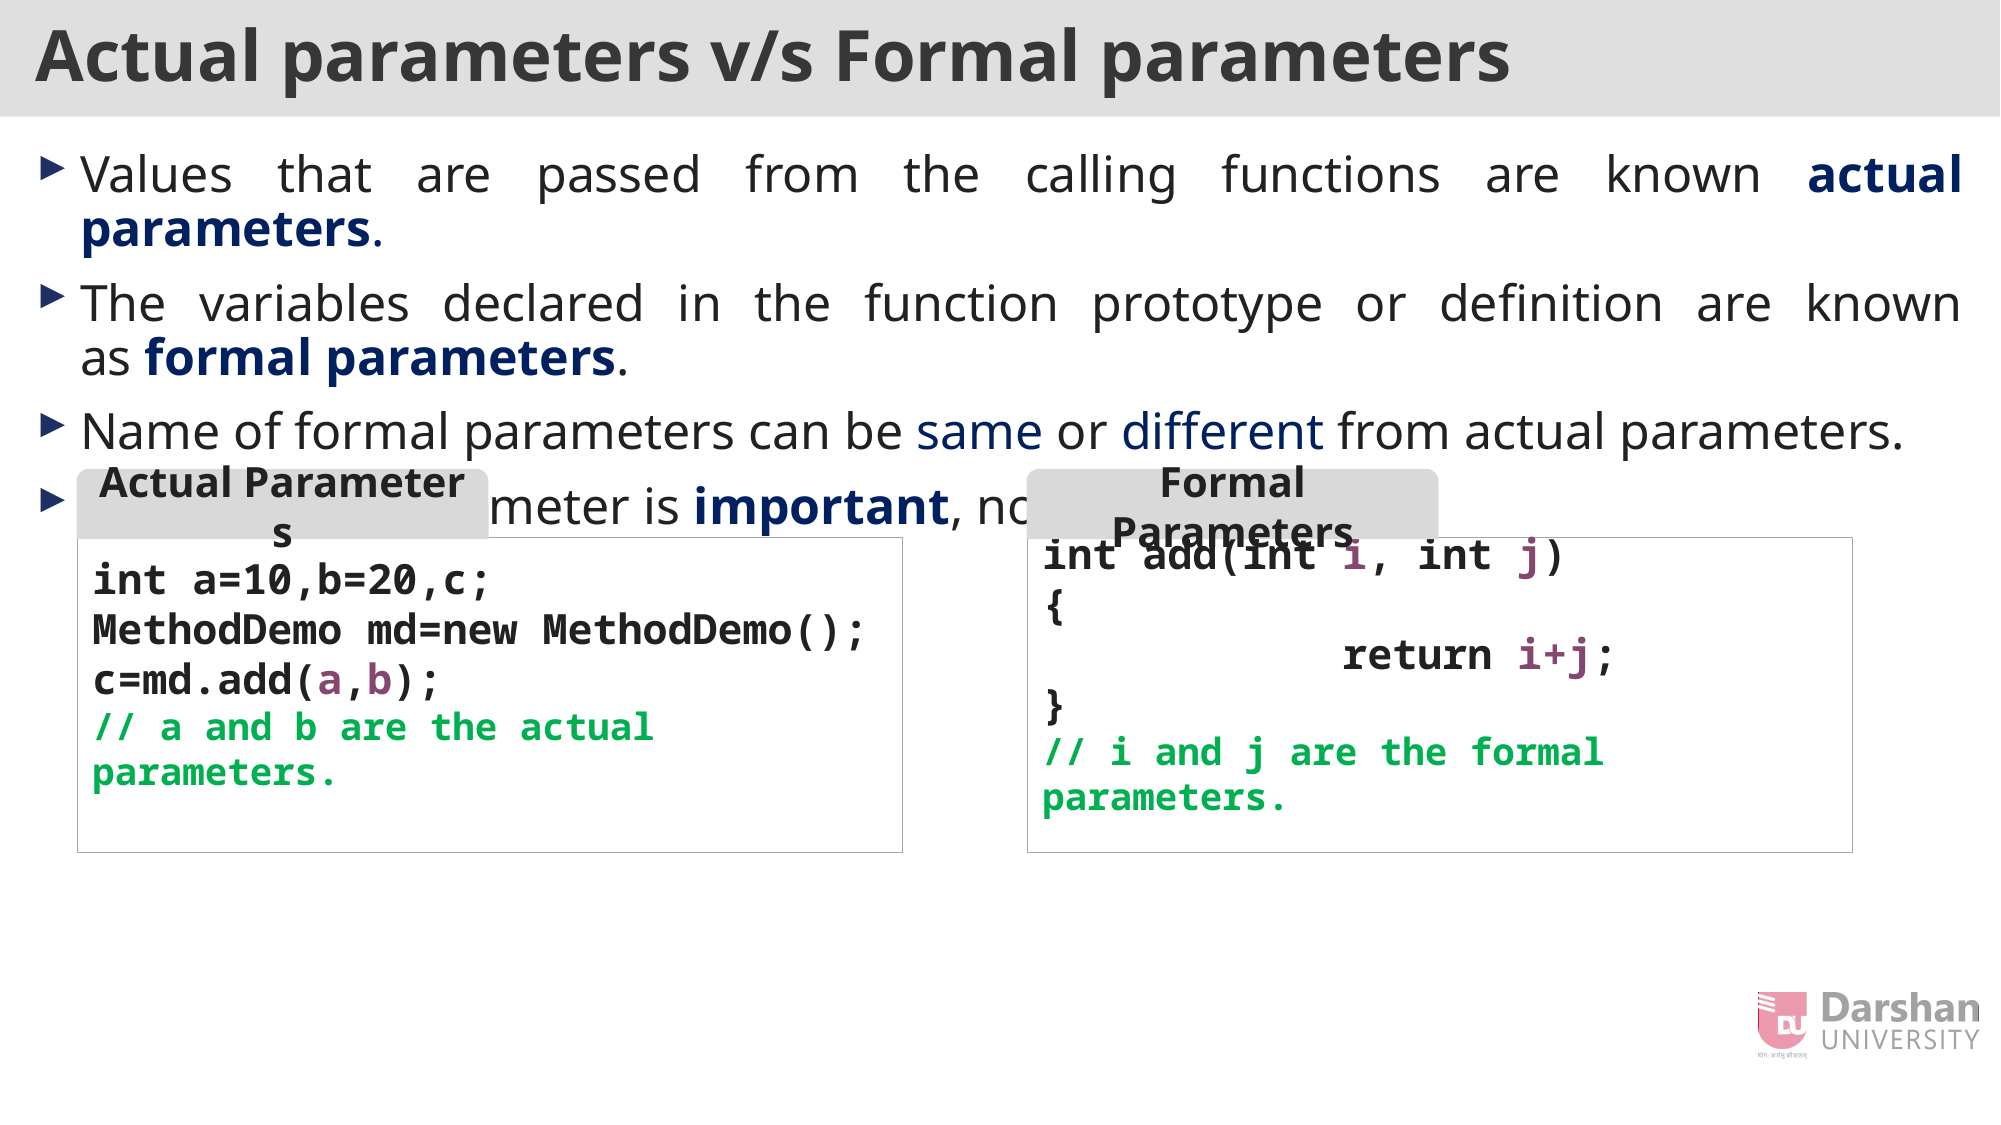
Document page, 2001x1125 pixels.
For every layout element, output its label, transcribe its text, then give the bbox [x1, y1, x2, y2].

text_box Actual Parameters [76, 468, 489, 540]
text_box int add(int i, int j) { return i+j; } // i and j are the formal parameters. [1027, 537, 1853, 853]
text_box enter num:5 enter pow:3 ans=125 [1758, 992, 1979, 1059]
title Actual parameters v/s Formal parameters [0, 0, 2000, 117]
text_box int a=10,b=20,c; MethodDemo md=new MethodDemo(); c=md.add(a,b); // a and b are the actual parameters. [77, 537, 903, 853]
text_box Formal Parameters [1026, 468, 1439, 540]
list Values that are passed from the calling functions are known actual parameters. The variables declared in the function prototype or definition are known as formal parameters. Name of formal parameters can be same or different from actual parameters. Sequence of parameter is important, not name. [21, 141, 1979, 494]
